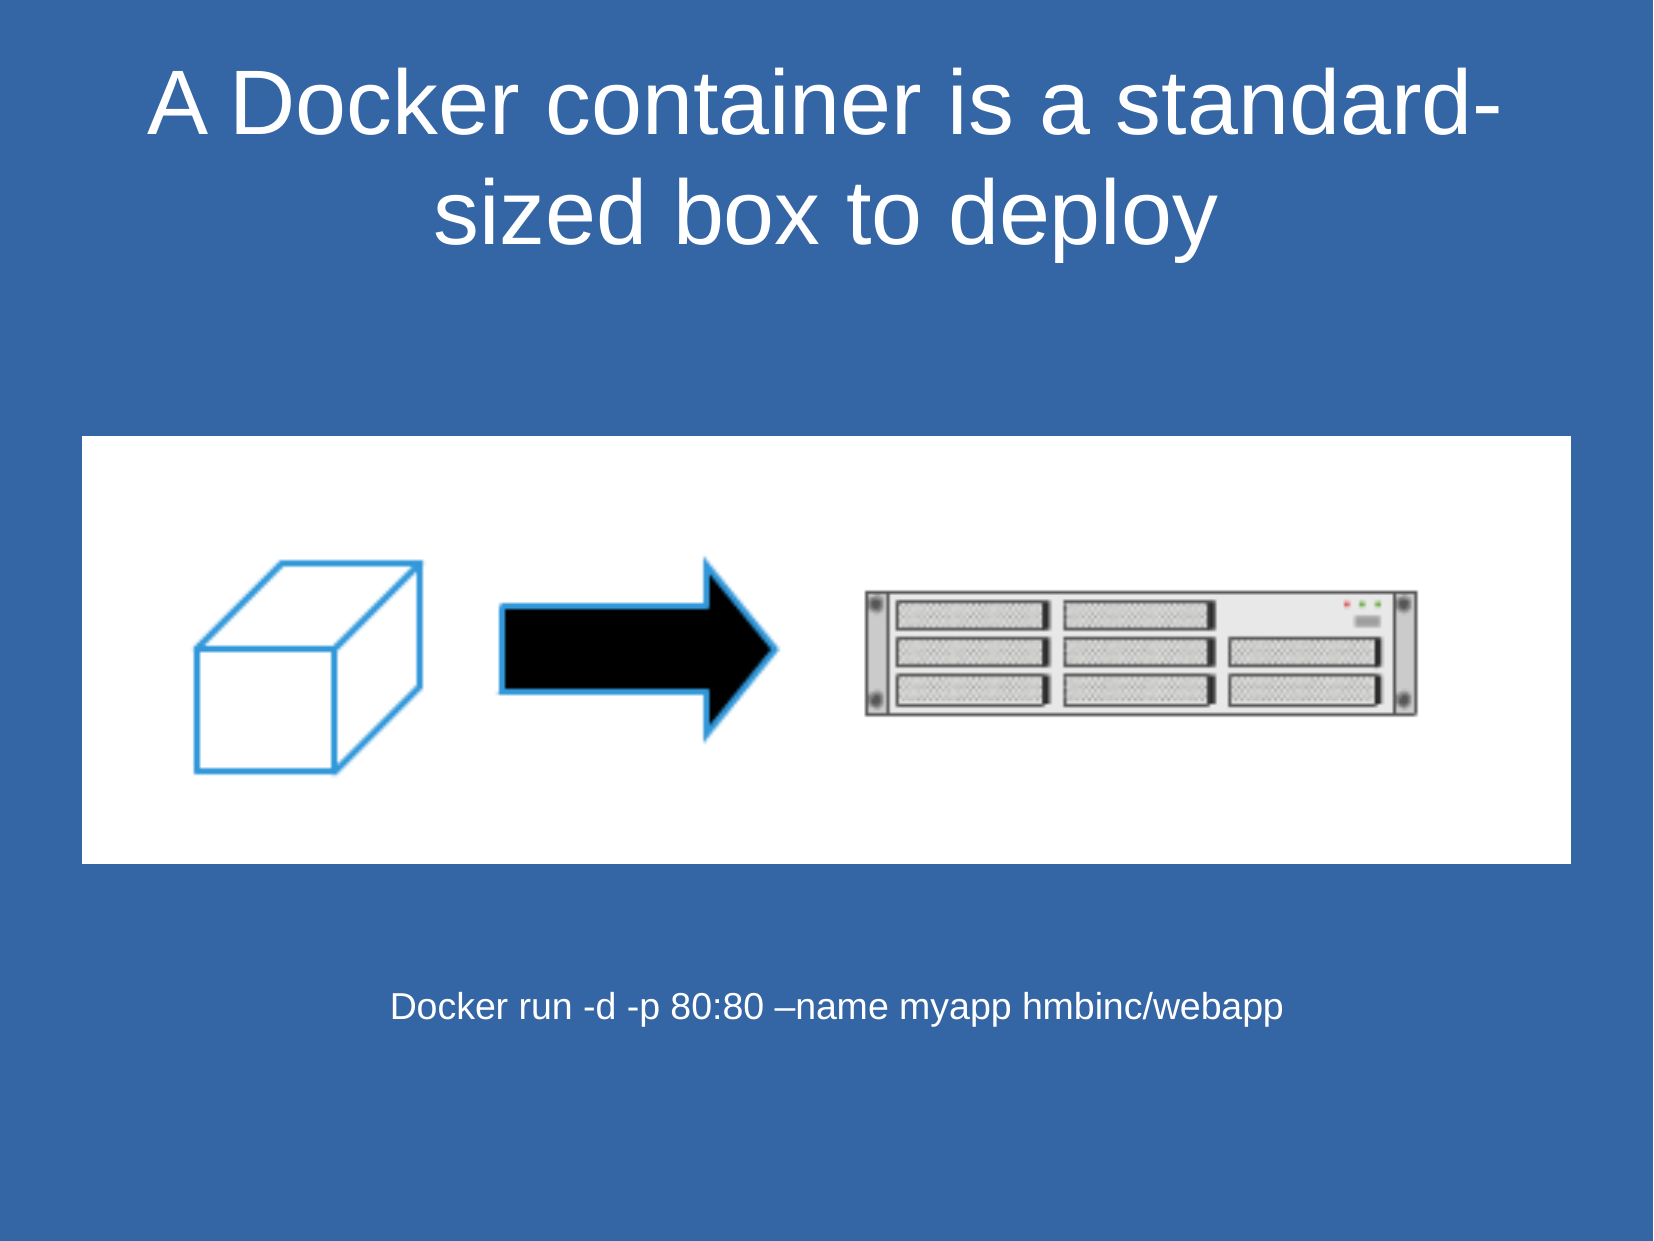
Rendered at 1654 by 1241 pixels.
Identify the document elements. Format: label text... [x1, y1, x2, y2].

picture [82, 436, 1571, 864]
text_box A Docker container is a standard-sized box to deploy [82, 49, 1571, 257]
text_box Docker run -d -p 80:80 –name myapp hmbinc/webapp [375, 974, 1299, 1032]
